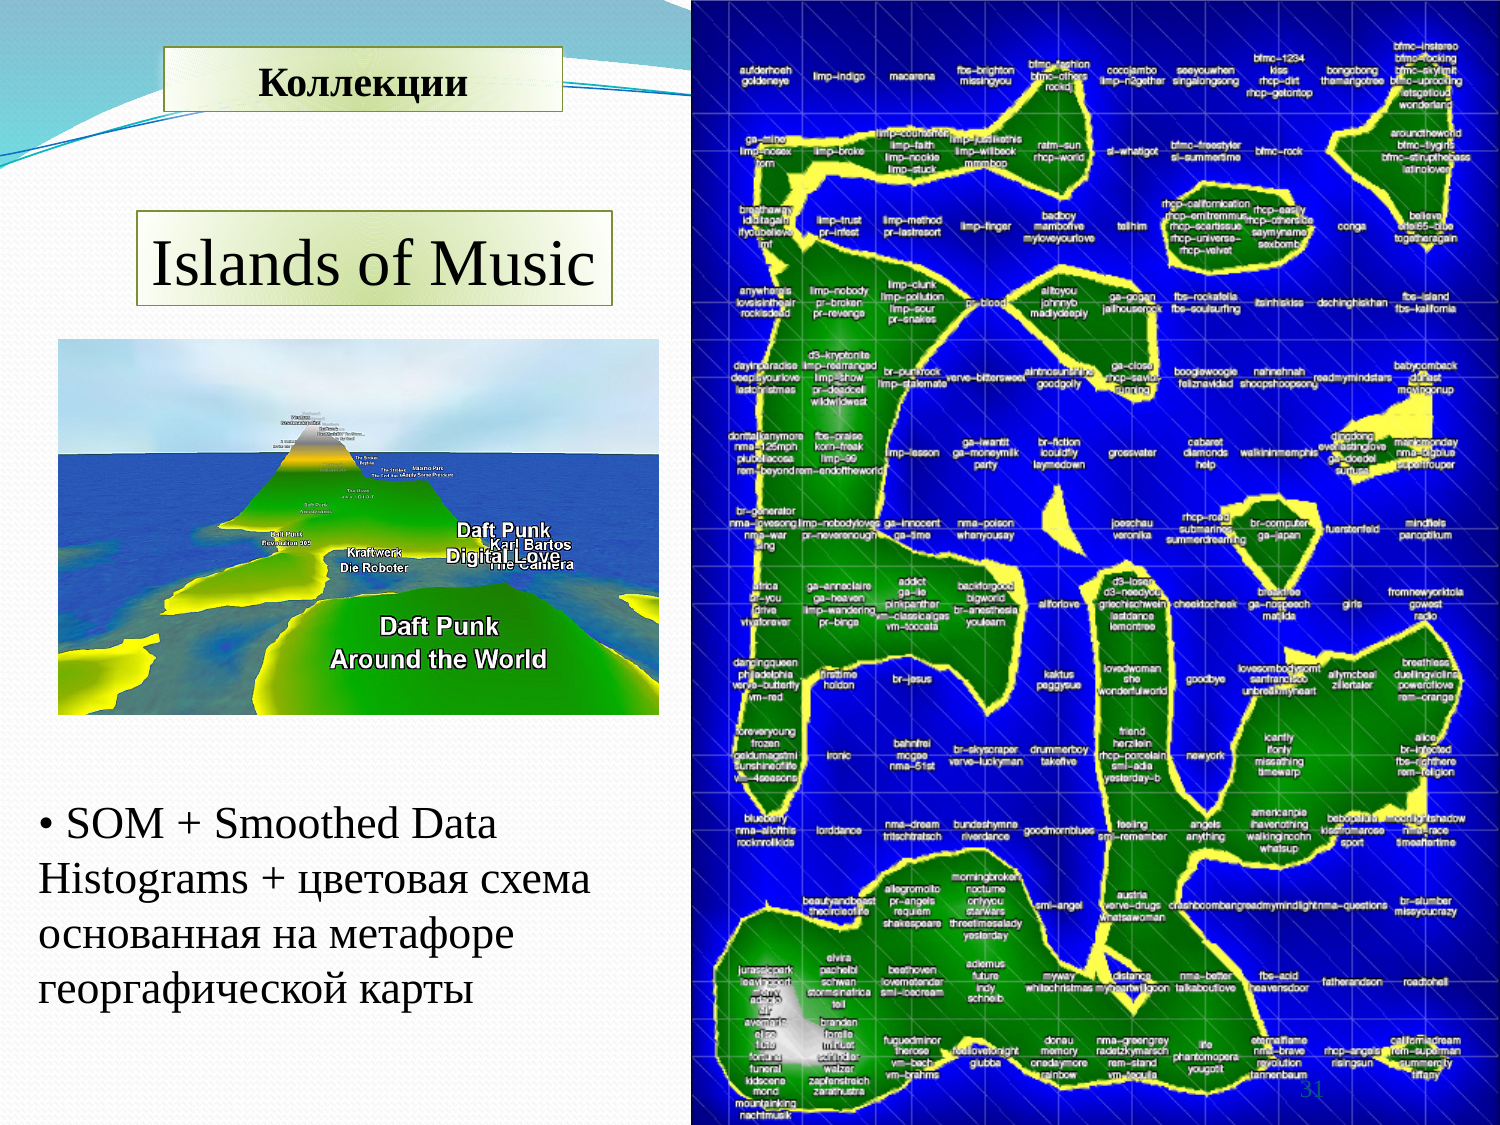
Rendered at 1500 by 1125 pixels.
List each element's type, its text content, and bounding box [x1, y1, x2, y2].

text_box Коллекции [163, 46, 563, 112]
picture [691, 0, 1500, 1125]
picture [58, 339, 659, 716]
text_box • SOM + Smoothed Data Histograms + цветовая схема основанная на метафоре георгафической карты [23, 785, 668, 1020]
text_box Islands of Music [136, 210, 613, 306]
